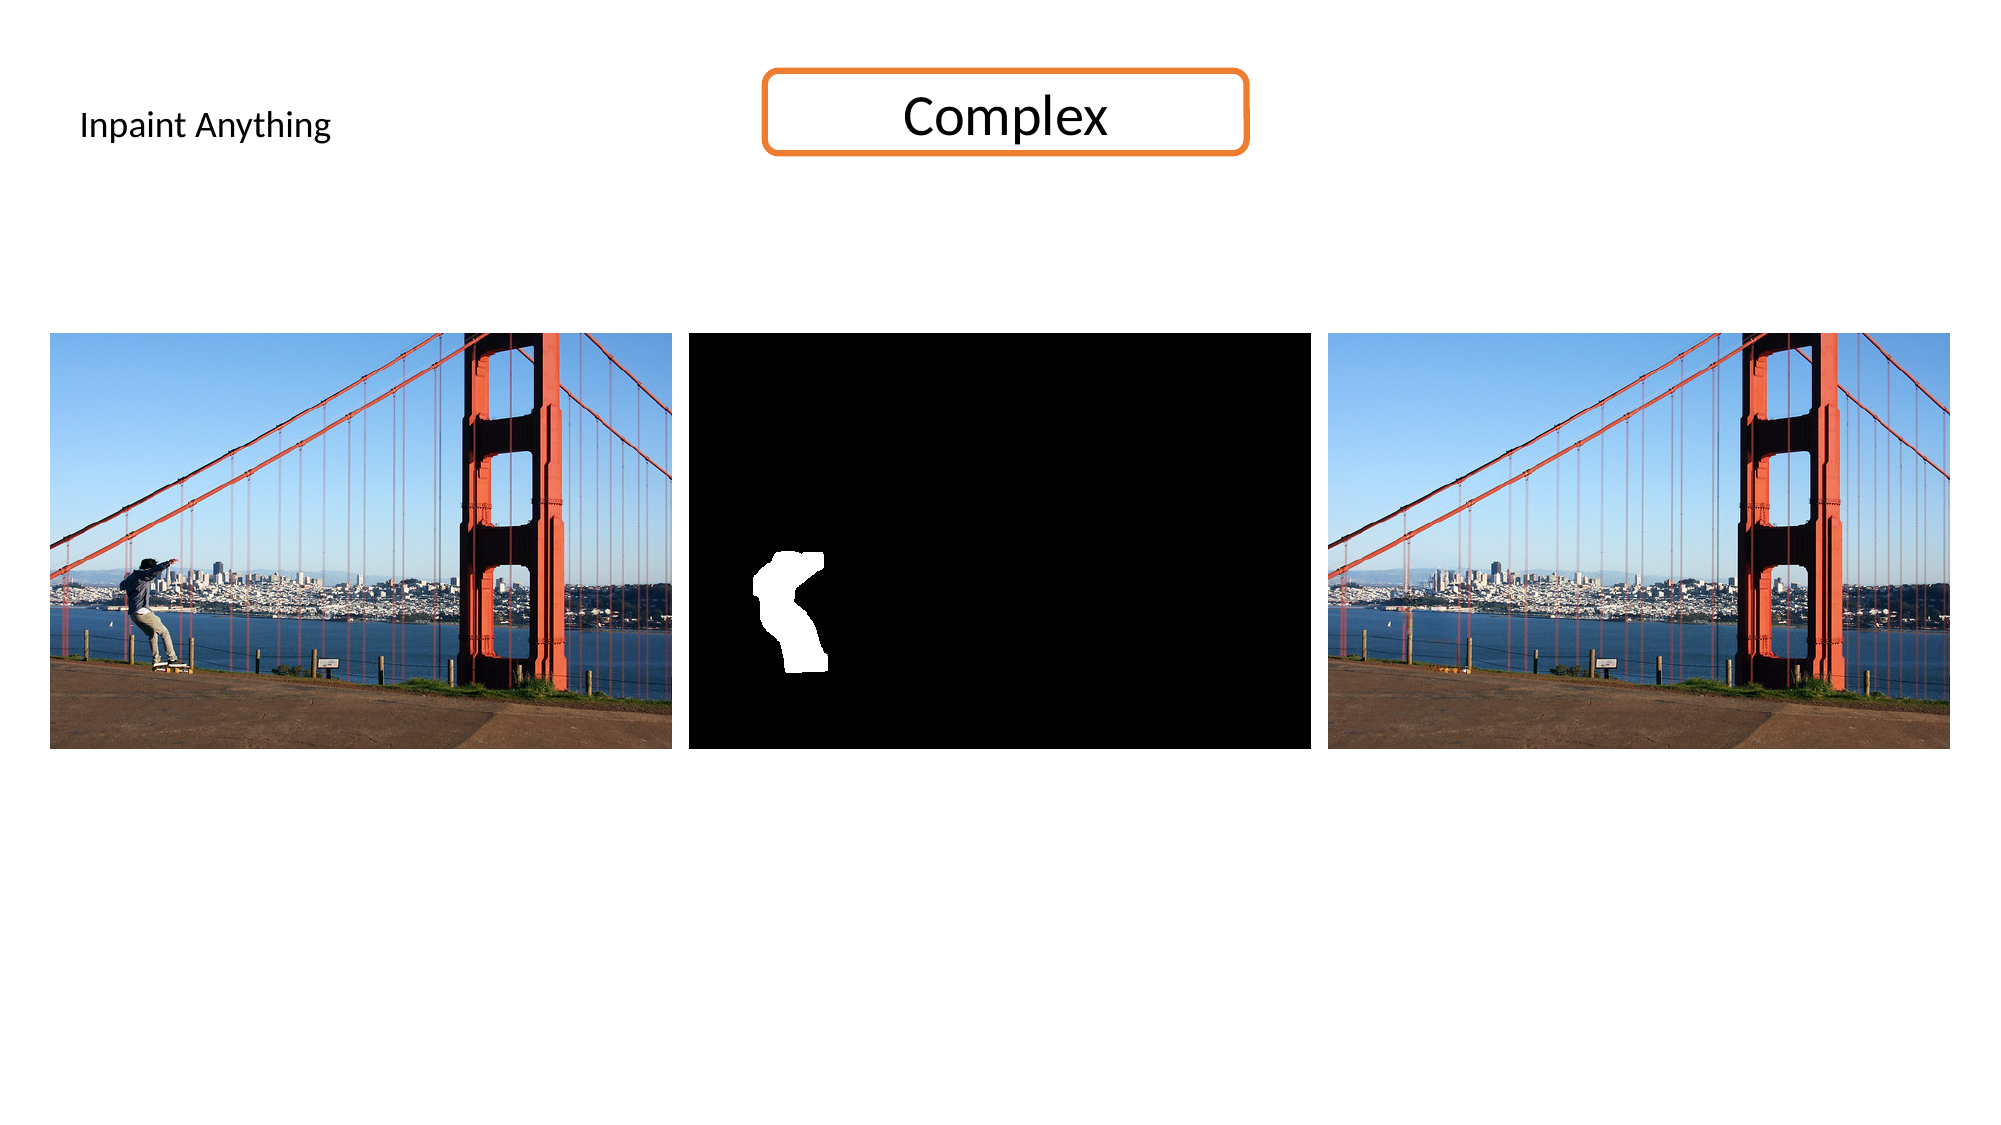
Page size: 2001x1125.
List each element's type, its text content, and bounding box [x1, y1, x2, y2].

picture [689, 333, 1311, 749]
text_box Complex [763, 69, 1248, 155]
picture [1328, 333, 1950, 749]
text_box Inpaint Anything [64, 92, 347, 153]
picture [49, 333, 672, 749]
